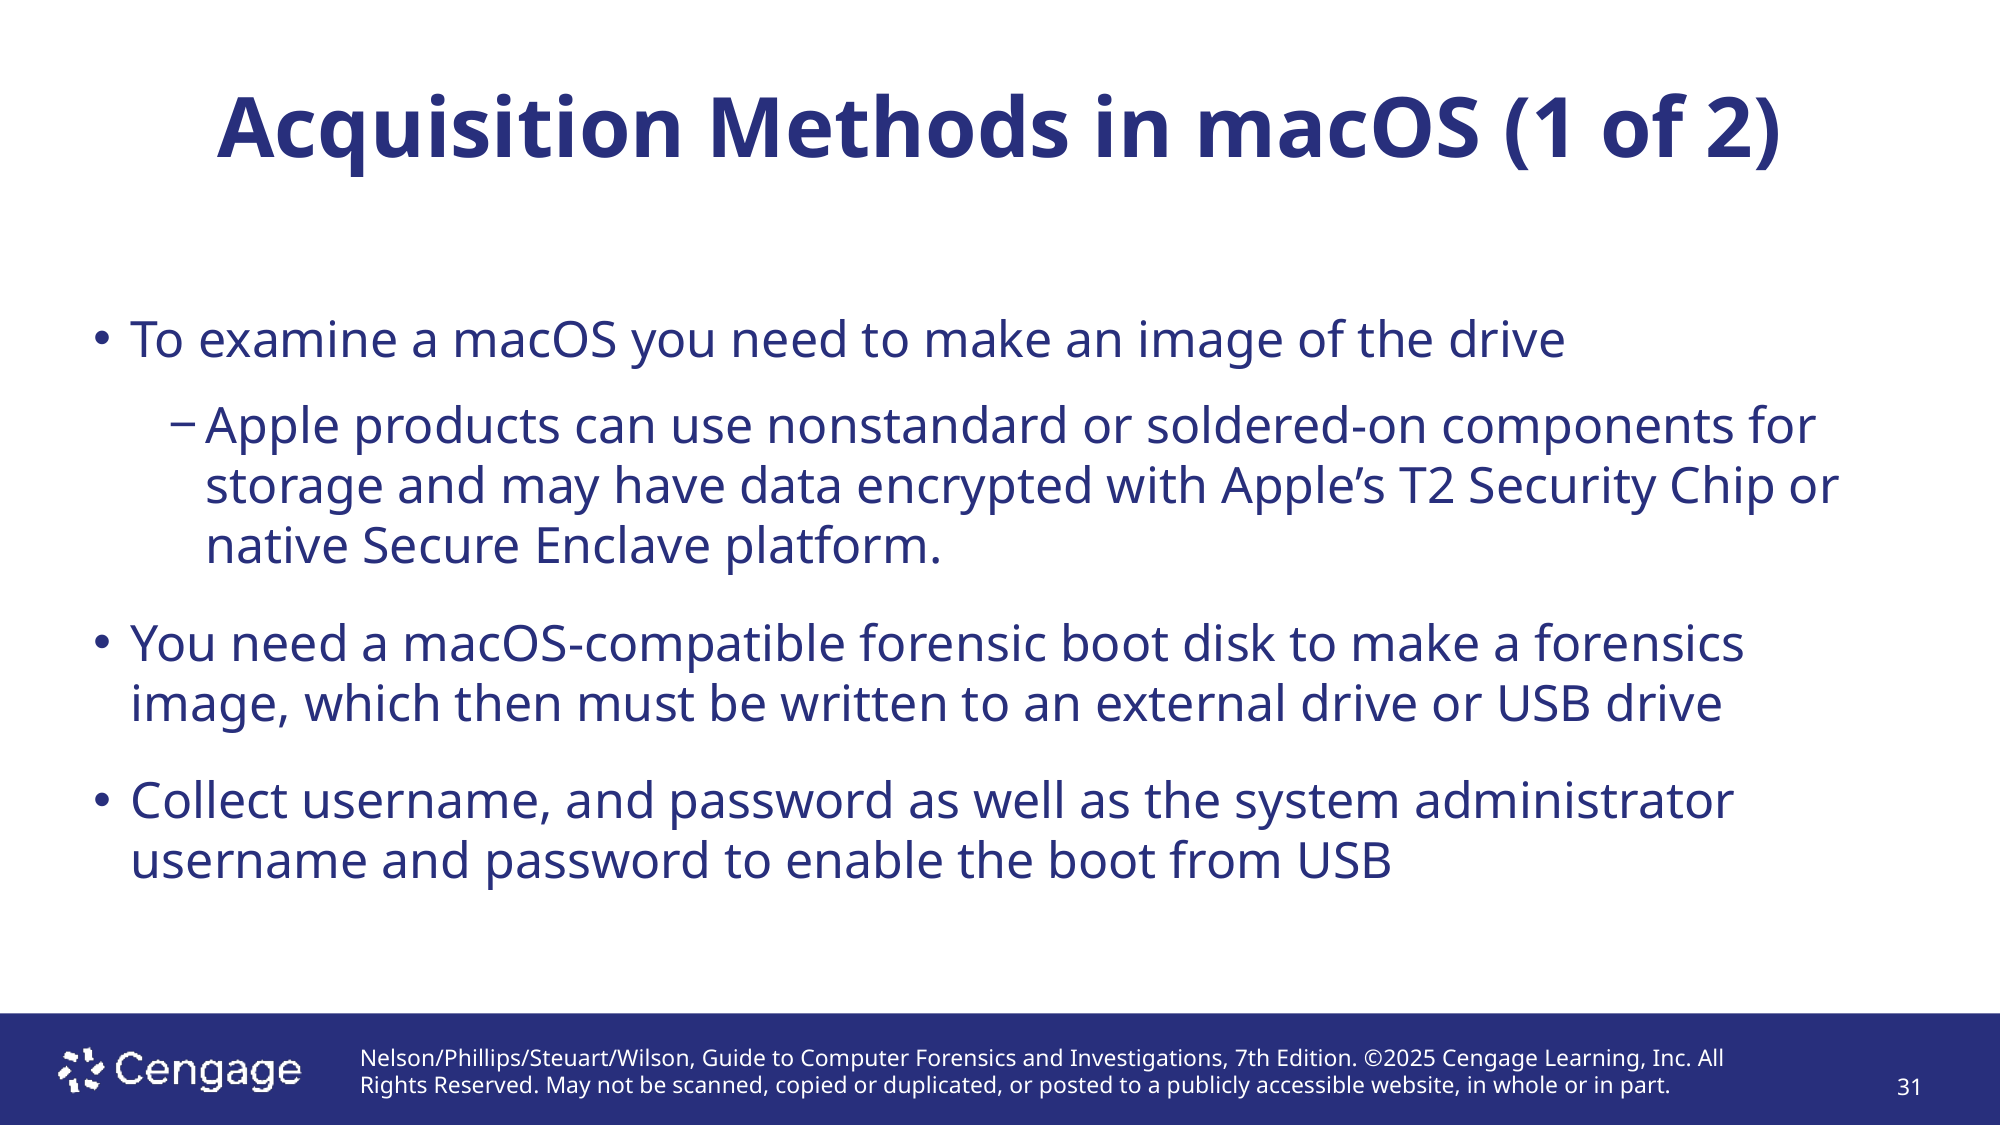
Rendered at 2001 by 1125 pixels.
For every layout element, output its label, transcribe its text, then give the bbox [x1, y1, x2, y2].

list To examine a macOS you need to make an image of the drive Apple products can use nonstandard or soldered-on components for storage and may have data encrypted with Apple’s T2 Security Chip or native Secure Enclave platform. You need a macOS-compatible forensic boot disk to make a forensics image, which then must be written to an external drive or USB drive Collect username, and password as well as the system administrator username and password to enable the boot from USB [78, 299, 1923, 1014]
title Acquisition Methods in macOS (1 of 2) [78, 77, 1923, 278]
picture [30, 1020, 329, 1121]
